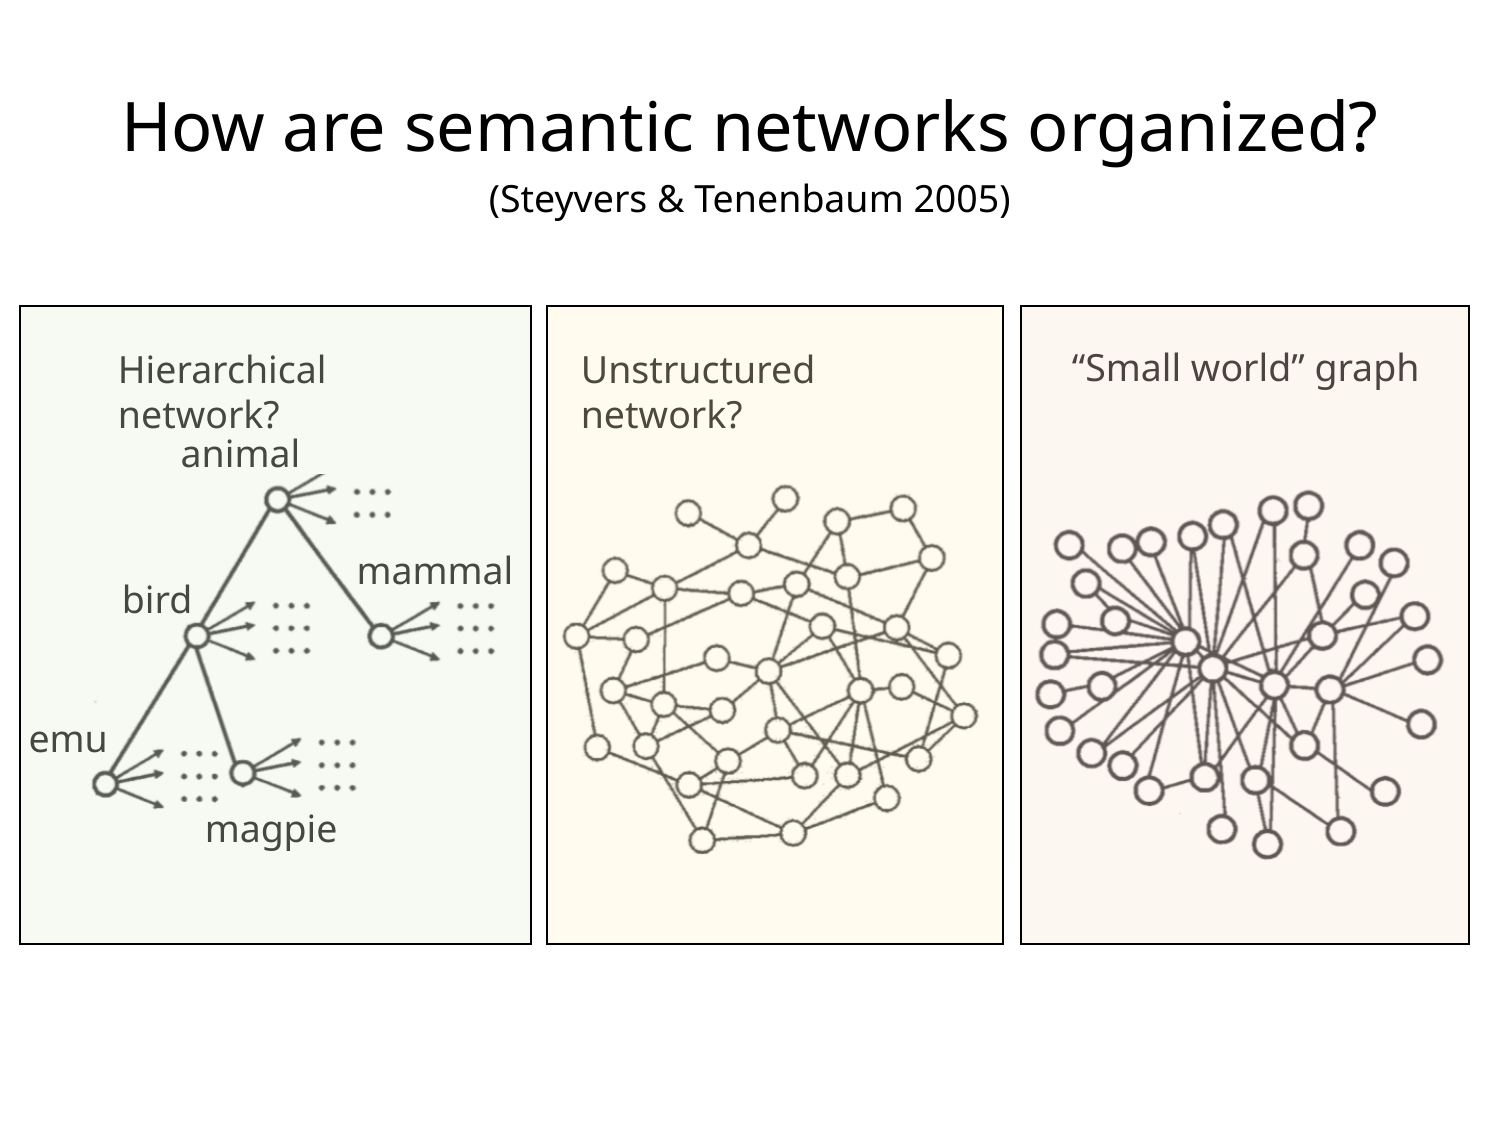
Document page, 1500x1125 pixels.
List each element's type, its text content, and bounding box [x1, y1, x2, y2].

title How are semantic networks organized? [103, 59, 1397, 198]
text_box emu [13, 708, 19, 768]
text_box [546, 305, 1004, 474]
text_box [1020, 905, 1470, 945]
text_box [1020, 305, 1470, 474]
text_box (Steyvers & Tenenbaum 2005) [474, 167, 1026, 228]
text_box [19, 305, 532, 945]
picture [43, 474, 1500, 905]
text_box [546, 905, 1004, 945]
